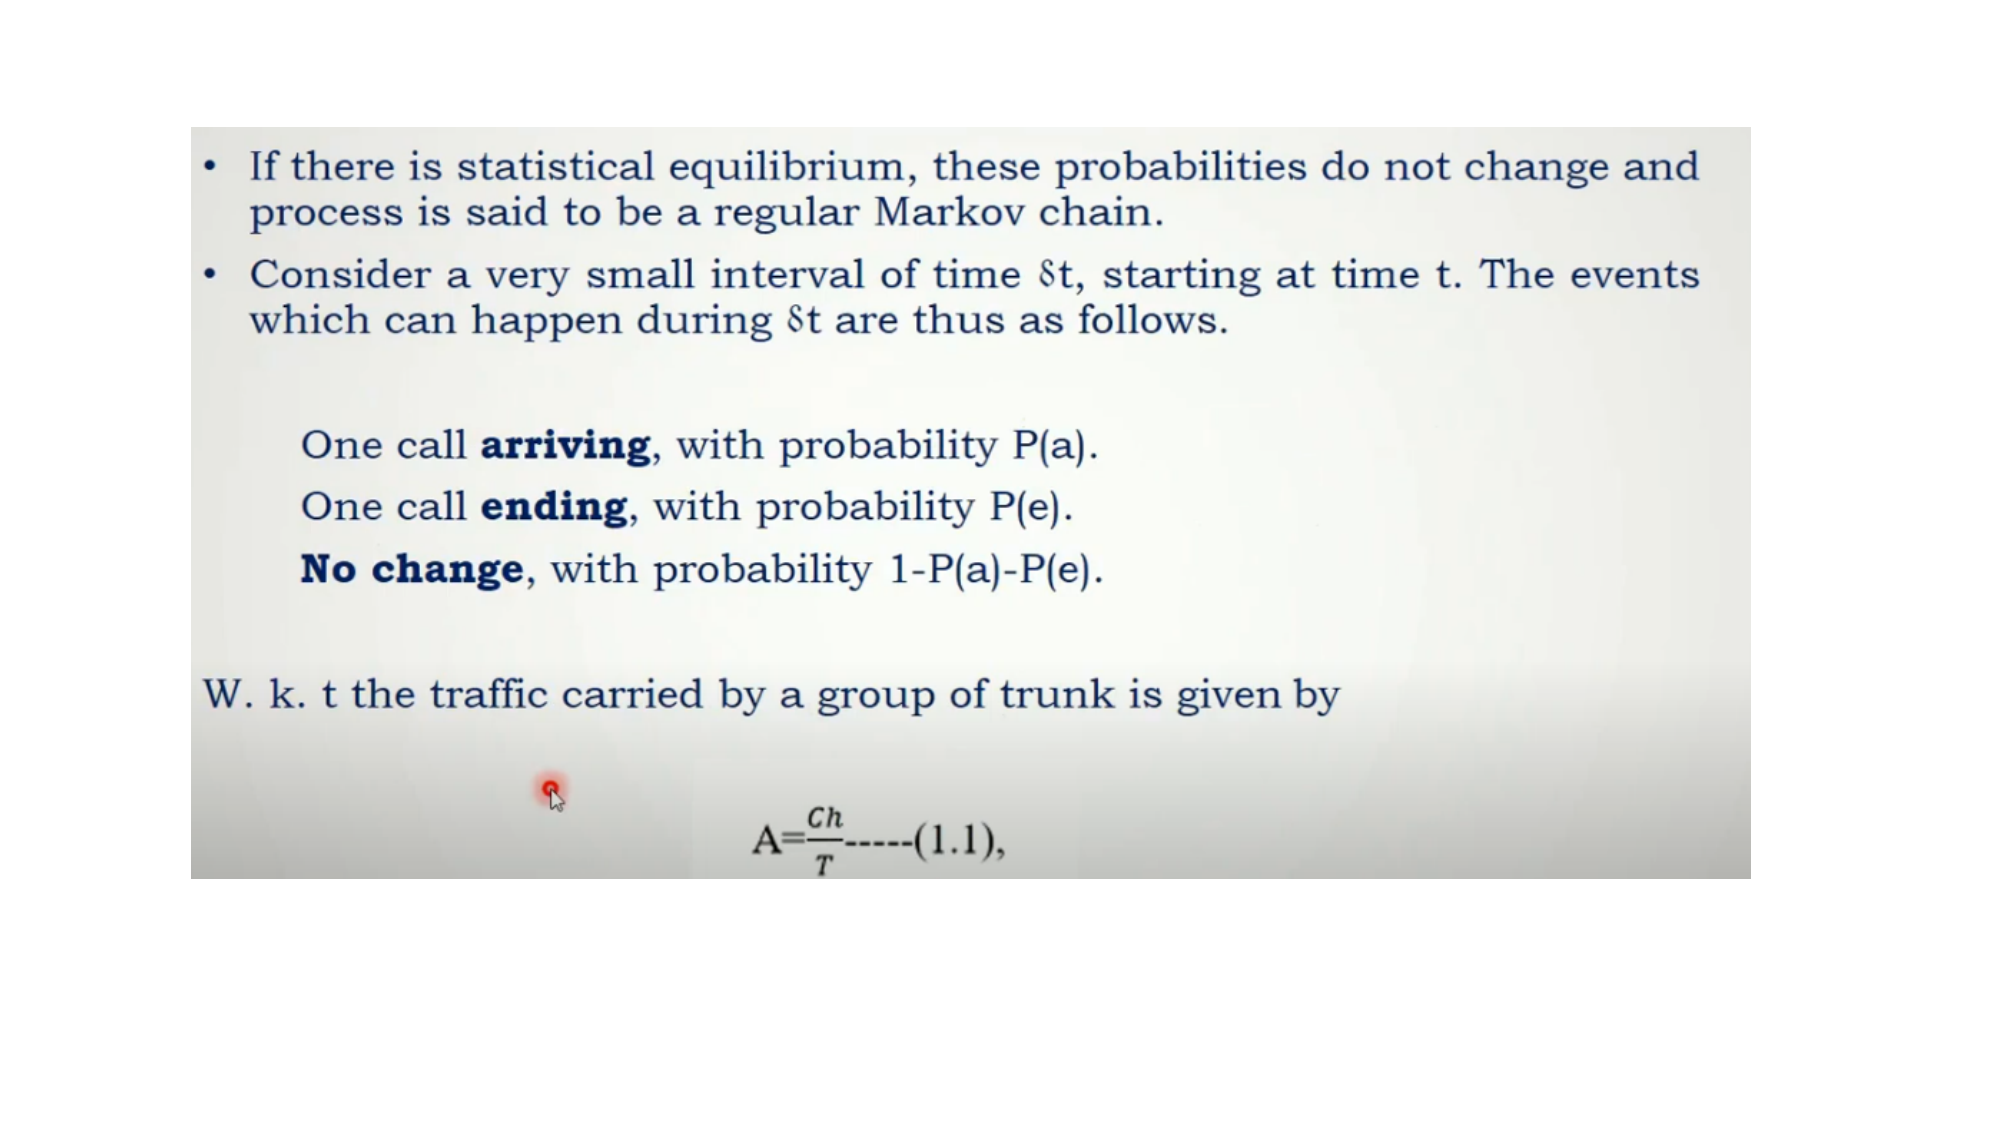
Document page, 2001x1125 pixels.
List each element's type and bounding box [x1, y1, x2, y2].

picture [191, 127, 1751, 879]
